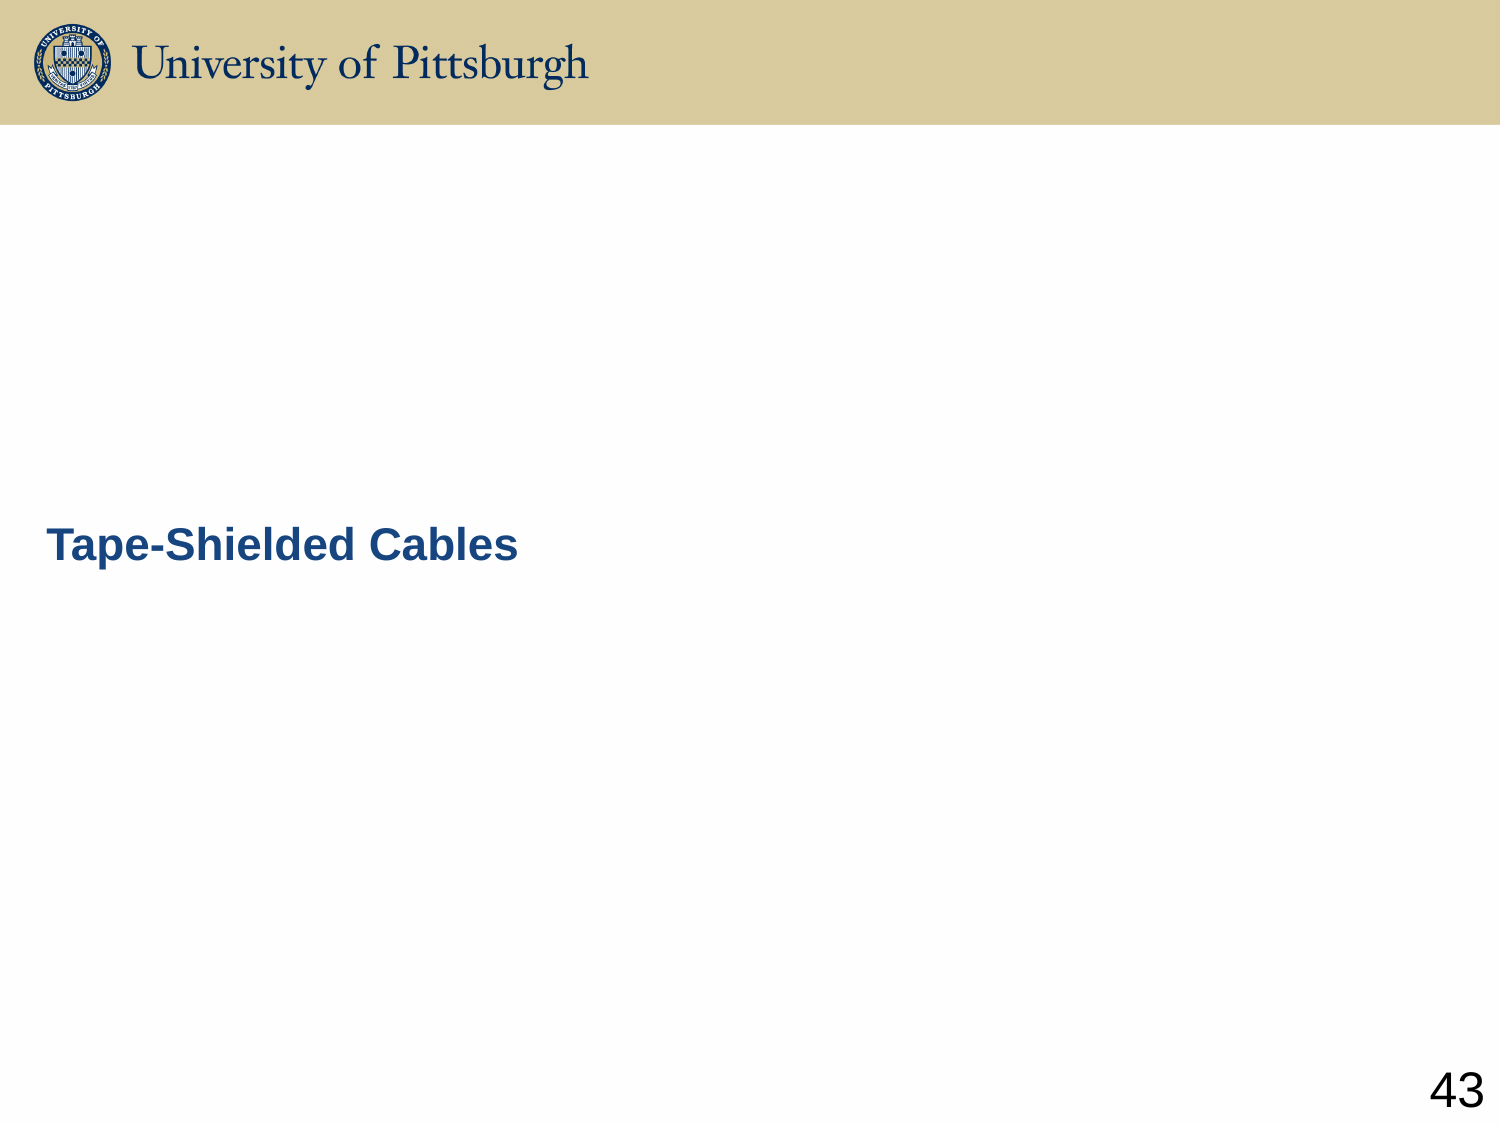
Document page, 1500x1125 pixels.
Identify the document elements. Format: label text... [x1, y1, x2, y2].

text_box Tape-Shielded Cables [31, 494, 1485, 590]
slide_number 43 [1362, 1050, 1500, 1125]
picture [0, 1, 1500, 1125]
